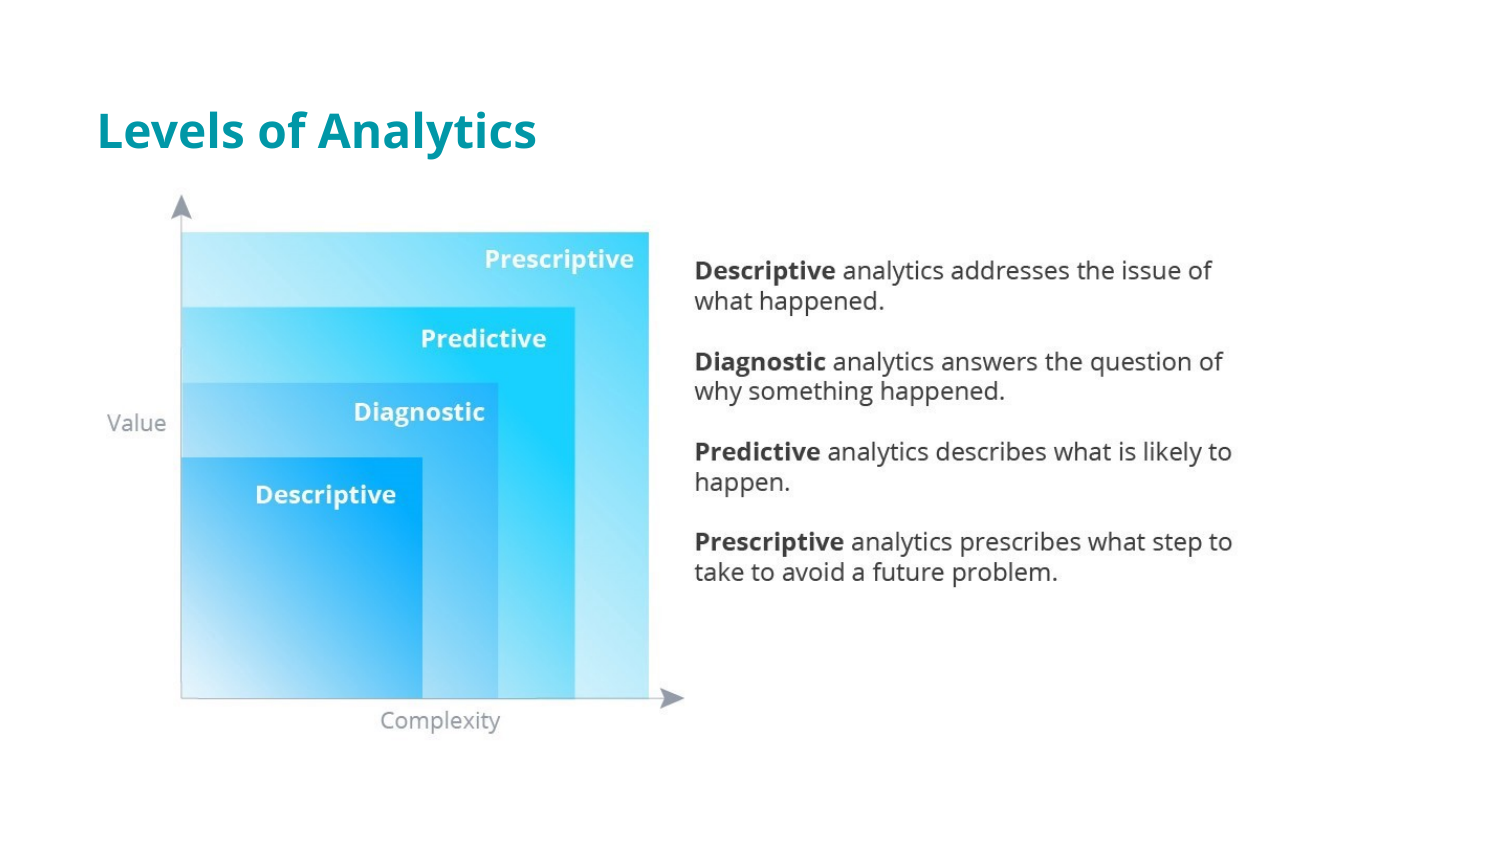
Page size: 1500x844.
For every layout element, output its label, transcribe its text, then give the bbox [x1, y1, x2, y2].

picture [88, 162, 1260, 760]
text_box Levels of Analytics [81, 85, 1267, 213]
